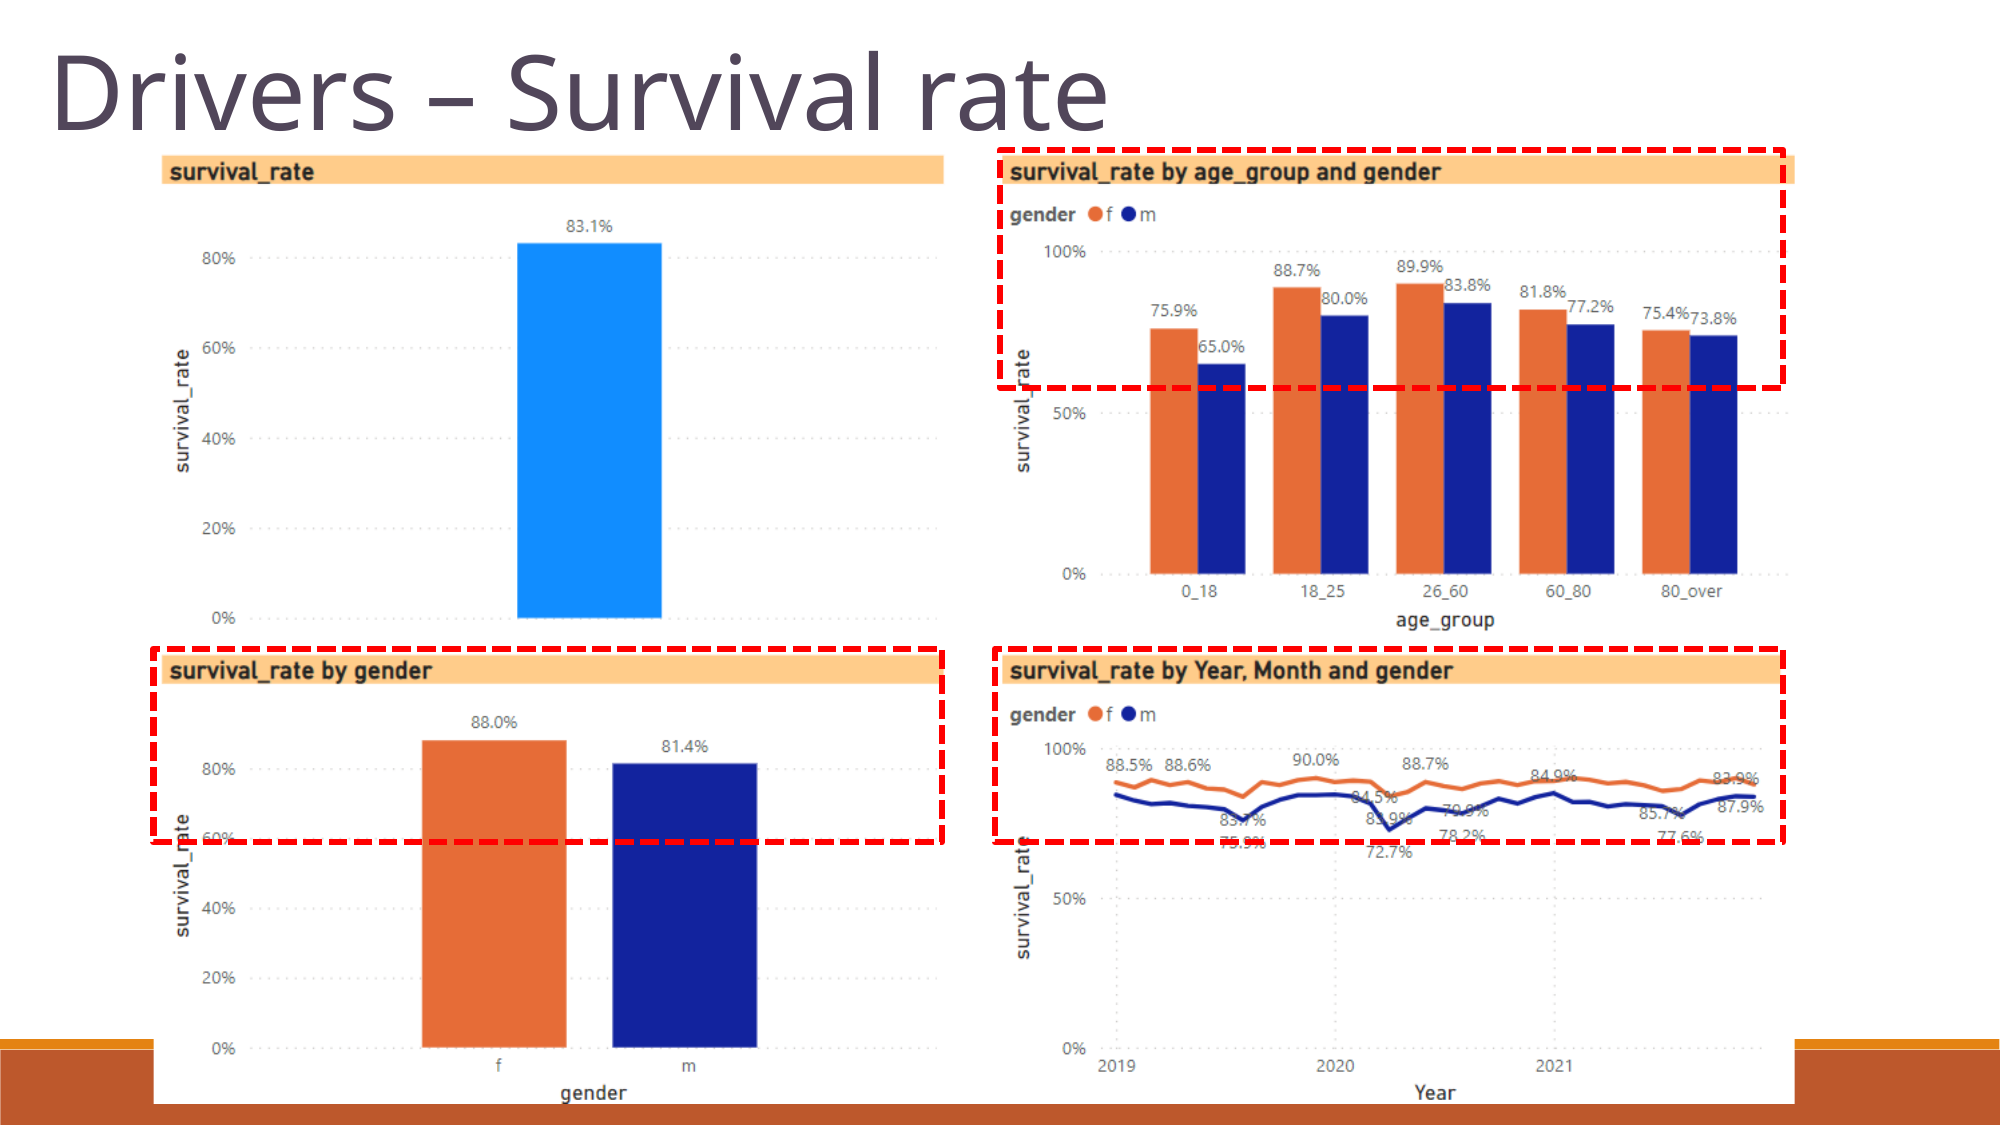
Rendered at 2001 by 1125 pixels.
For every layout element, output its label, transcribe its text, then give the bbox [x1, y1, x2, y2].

picture [153, 149, 1796, 1104]
text_box Drivers – Survival rate [33, 38, 1957, 170]
